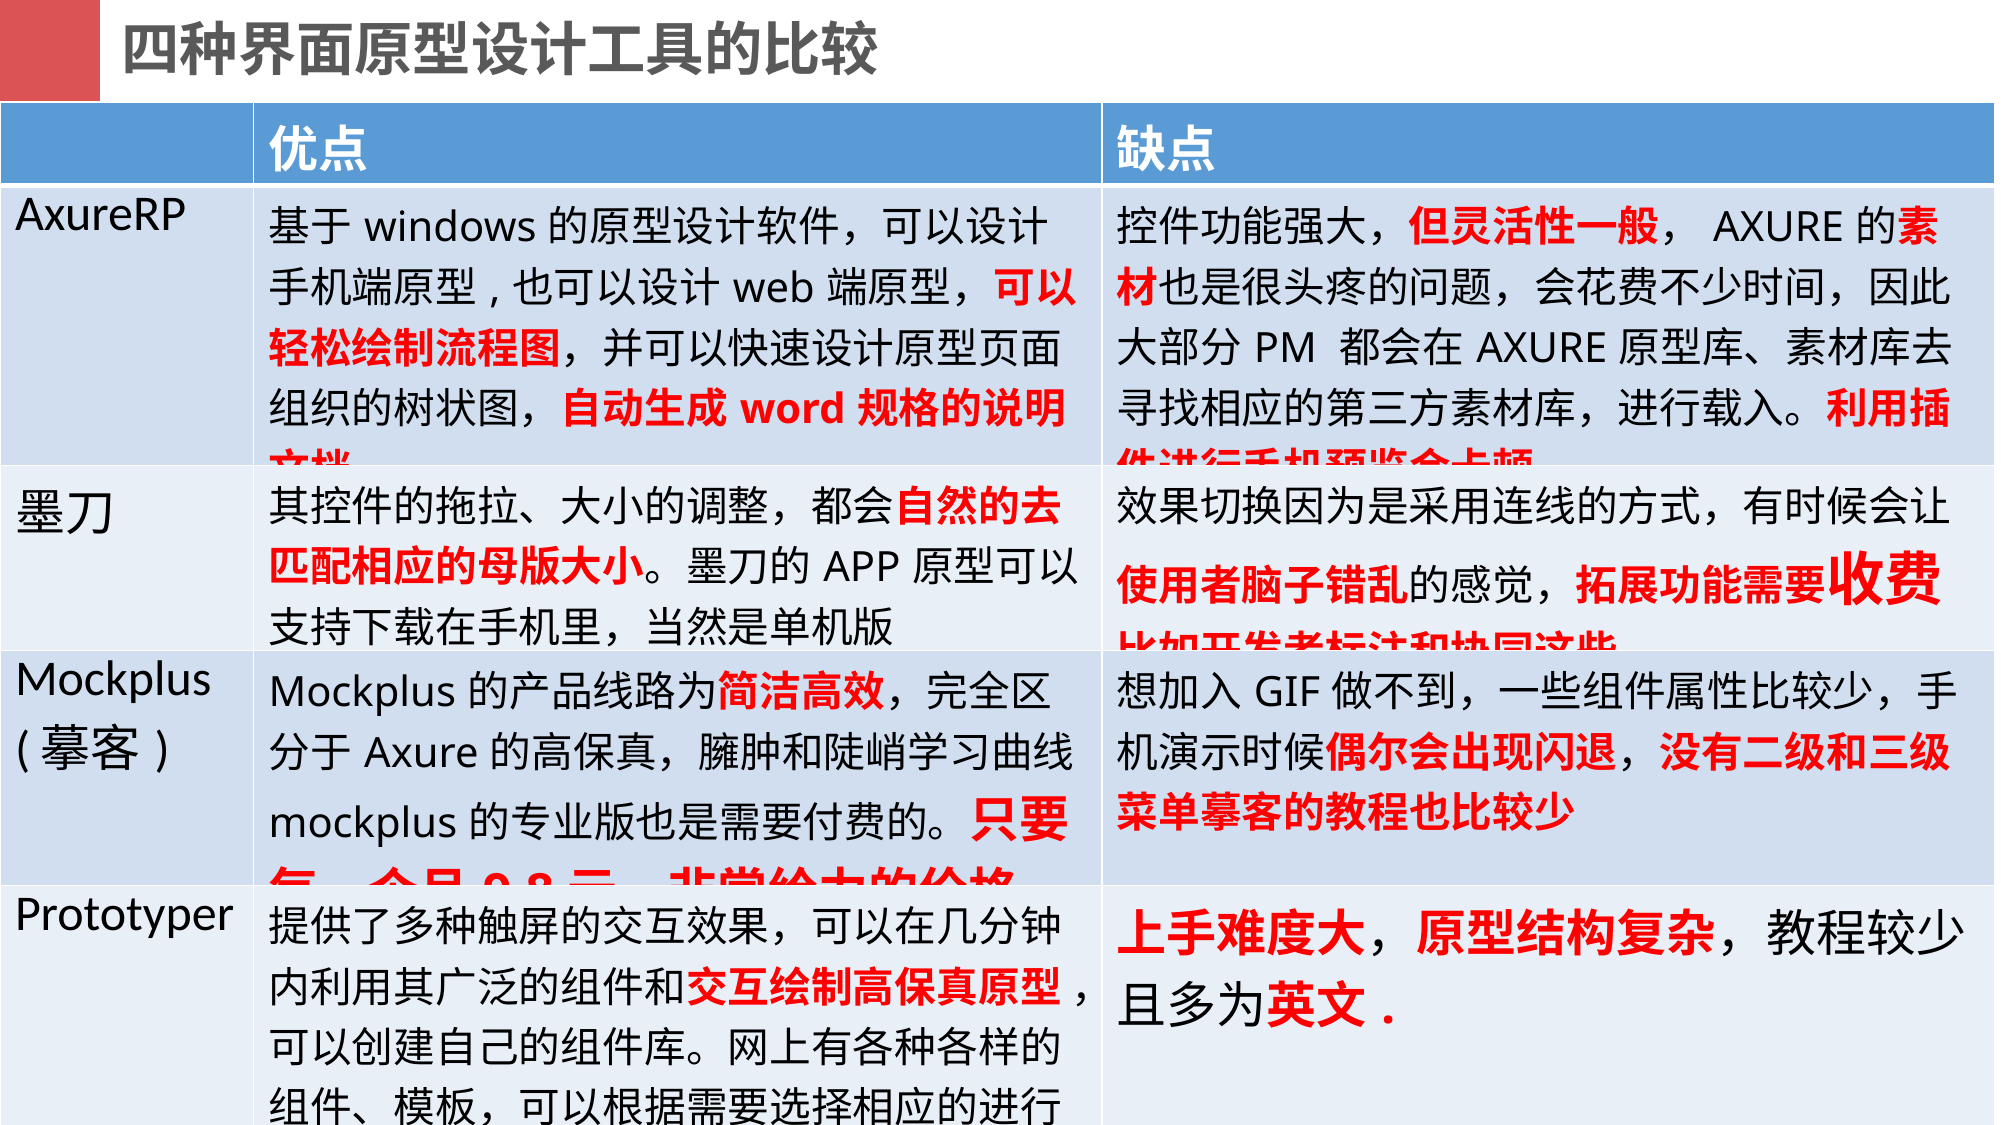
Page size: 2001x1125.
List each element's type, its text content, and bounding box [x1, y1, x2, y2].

table_cell Mockplus的产品线路为简洁高效，完全区分于Axure的高保真，臃肿和陡峭学习曲线mockplus的专业版也是需要付费的。只要每一个月9.8元。非常给力的价格 [254, 651, 1101, 885]
table_cell Prototyper [1, 886, 253, 1125]
table_cell AxureRP [1, 188, 253, 465]
table_cell Mockplus (摹客) [1, 651, 253, 885]
table_cell 提供了多种触屏的交互效果，可以在几分钟内利用其广泛的组件和交互绘制高保真原型 ，可以创建自己的组件库。网上有各种各样的组件、模板，可以根据需要选择相应的进行使用。 [254, 886, 1101, 1125]
table_cell 上手难度大，原型结构复杂，教程较少且多为英文. [1103, 886, 1994, 1125]
table_cell 其控件的拖拉、大小的调整，都会自然的去匹配相应的母版大小。墨刀的APP原型可以支持下载在手机里，当然是单机版 [254, 466, 1101, 650]
table_cell 基于windows的原型设计软件，可以设计手机端原型,也可以设计web端原型，可以轻松绘制流程图，并可以快速设计原型页面组织的树状图，自动生成word规格的说明文档 [254, 188, 1101, 465]
table_cell 墨刀 [1, 466, 253, 650]
table_header [1, 103, 253, 183]
table_header 优点 [254, 103, 1101, 183]
table_header 缺点 [1103, 103, 1994, 183]
table_cell 想加入GIF做不到，一些组件属性比较少，手机演示时候偶尔会出现闪退，没有二级和三级菜单摹客的教程也比较少 [1103, 651, 1994, 885]
table_cell 控件功能强大，但灵活性一般，AXURE的素材也是很头疼的问题，会花费不少时间，因此大部分PM 都会在AXURE原型库、素材库去寻找相应的第三方素材库，进行载入。利用插件进行手机预览会卡顿 [1103, 188, 1994, 465]
text_box [0, 0, 101, 101]
text_box 四种界面原型设计工具的比较 [106, 5, 934, 90]
table_cell 效果切换因为是采用连线的方式，有时候会让使用者脑子错乱的感觉，拓展功能需要收费比如开发者标注和协同这些 [1103, 466, 1994, 650]
